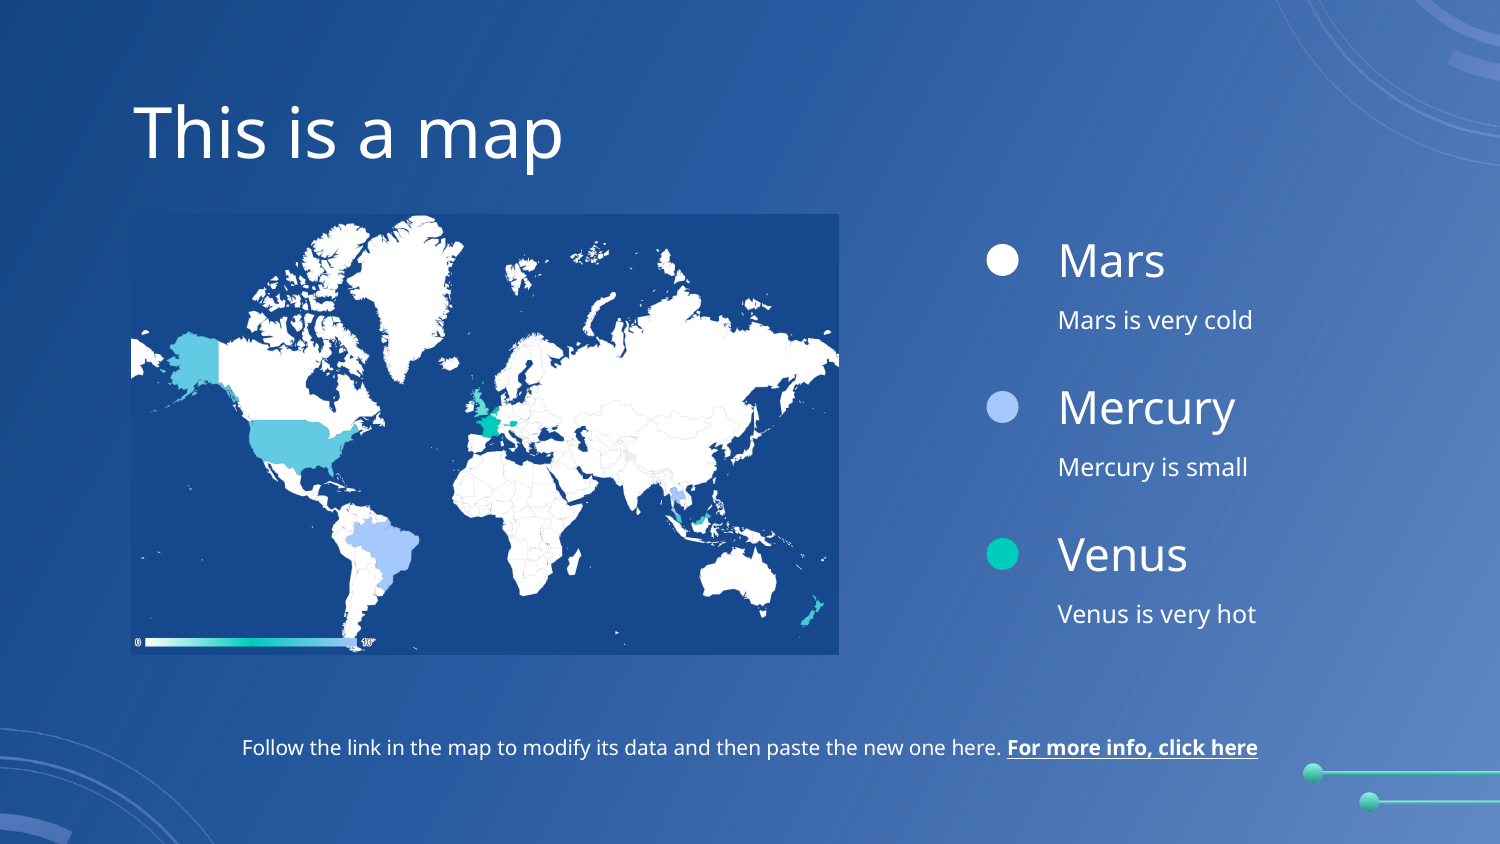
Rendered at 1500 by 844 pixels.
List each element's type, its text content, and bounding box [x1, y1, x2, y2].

text_box Mercury [1042, 373, 1382, 436]
text_box Mars is very cold [1042, 289, 1382, 349]
picture [0, 0, 1500, 844]
text_box [986, 390, 1019, 424]
text_box Mercury is small [1042, 436, 1382, 496]
text_box [986, 537, 1019, 571]
text_box Venus [1042, 520, 1382, 583]
text_box Venus is very hot [1042, 583, 1382, 643]
text_box Mars [1042, 226, 1382, 289]
text_box Follow the link in the map to modify its data and then paste the new one here. For more info, click here [118, 720, 1382, 756]
text_box [986, 243, 1019, 276]
title This is a map [118, 72, 1382, 167]
